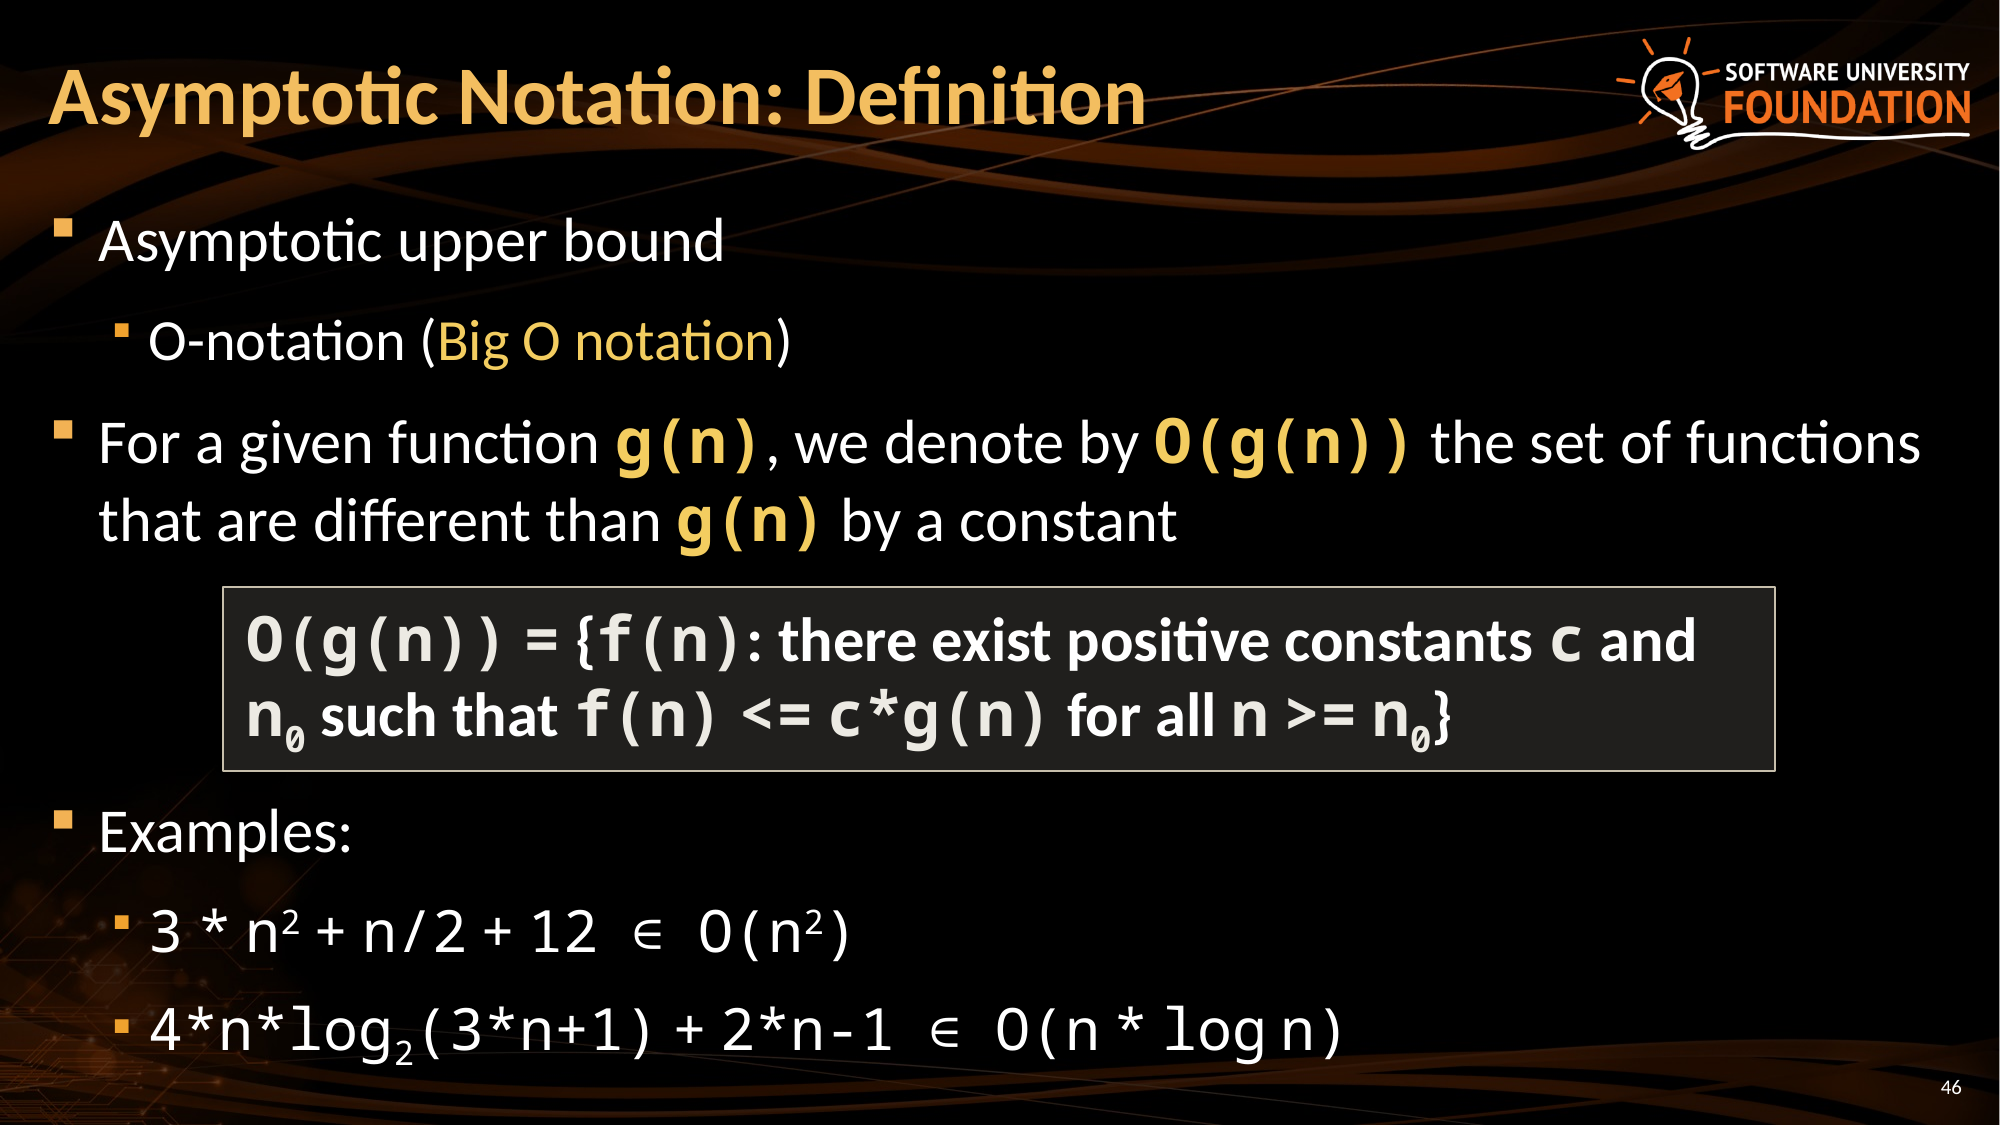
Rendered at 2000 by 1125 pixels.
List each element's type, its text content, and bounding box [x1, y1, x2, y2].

text_box O(g(n)) = {f(n): there exist positive constants c and n0 such that f(n) <= c*g(n) for all n >= n0} [223, 587, 1775, 771]
picture [0, 0, 2000, 1125]
title Asymptotic Notation: Definition [30, 6, 1602, 189]
list Asymptotic upper bound O-notation (Big O notation) For a given function g(n), we denote by O(g(n)) the set of functions that are different than g(n) by a constant Examples: 3 * n2 + n/2 + 12 ∈ O(n2) 4*n*log2(3*n+1) + 2*n-1 ∈ O(n * log n) [31, 188, 1968, 1103]
